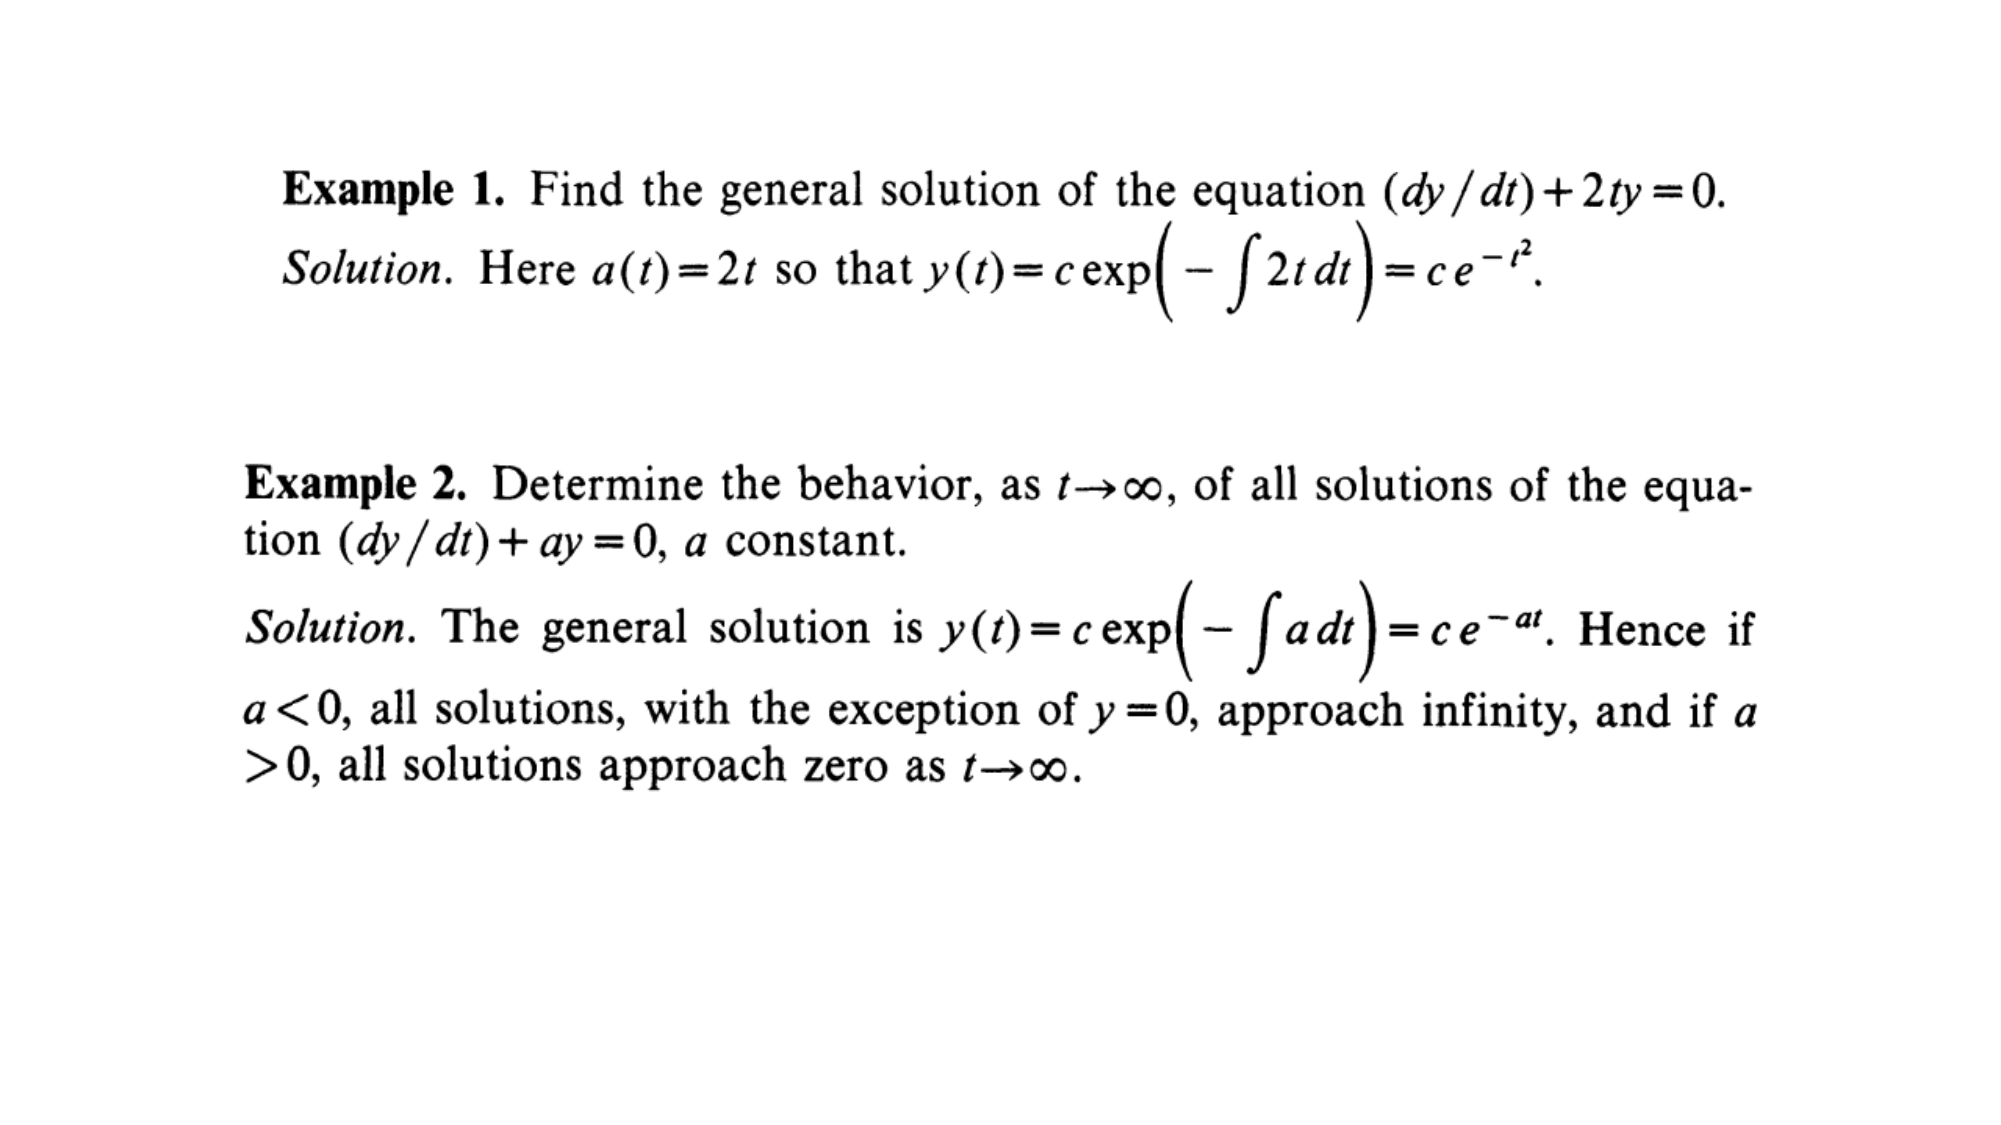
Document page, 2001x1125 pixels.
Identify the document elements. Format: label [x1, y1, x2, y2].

picture [263, 152, 1737, 328]
picture [232, 436, 1768, 798]
